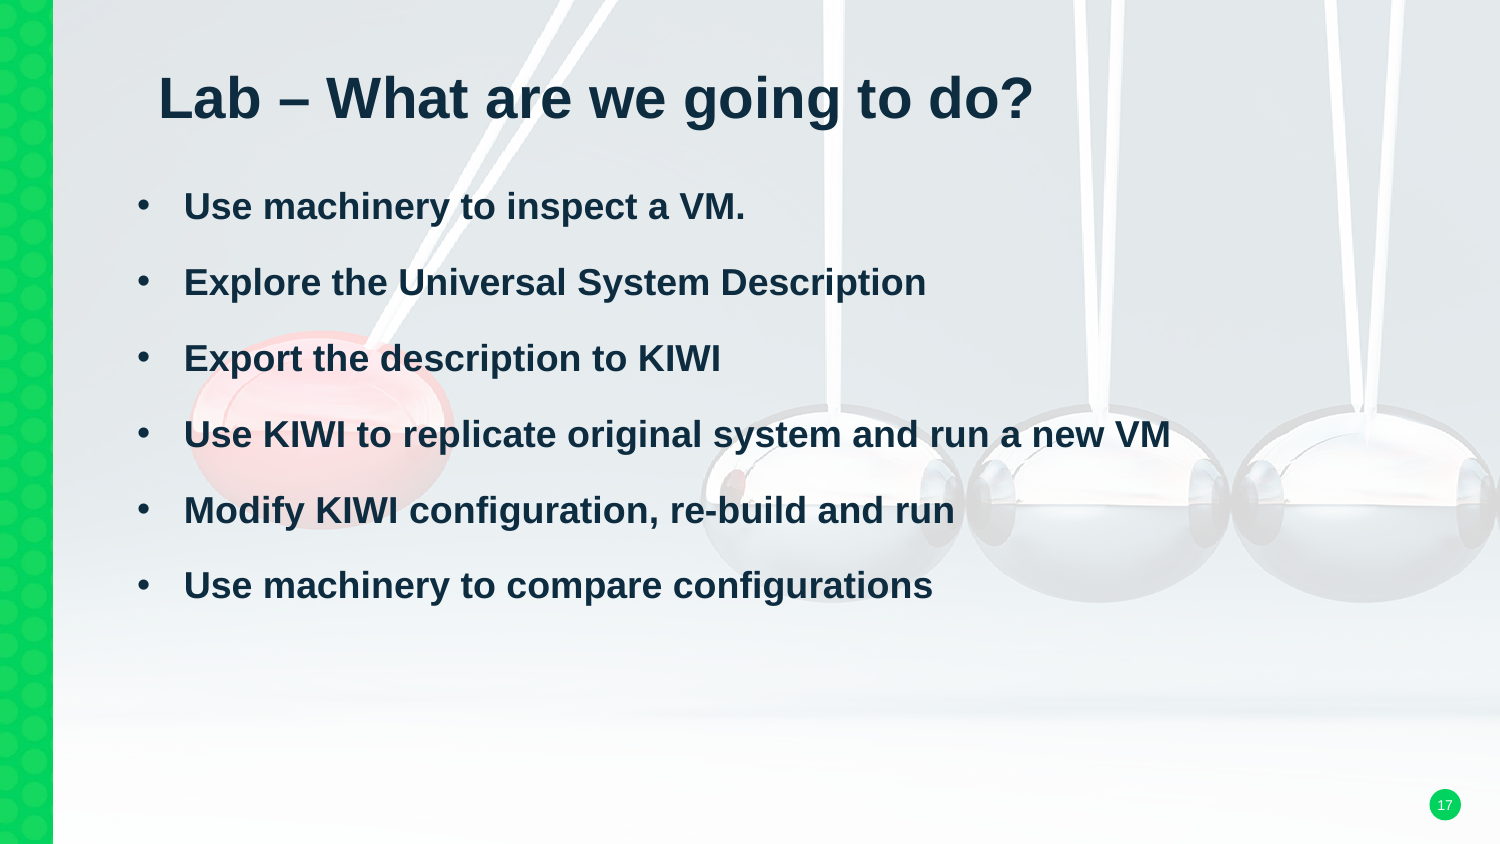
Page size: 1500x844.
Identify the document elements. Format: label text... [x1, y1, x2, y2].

picture [0, 0, 53, 844]
title Lab – What are we going to do? [143, 56, 1451, 153]
list Use machinery to inspect a VM. Explore the Universal System Description Export the description to KIWI Use KIWI to replicate original system and run a new VM Modify KIWI configuration, re-build and run Use machinery to compare configurations [122, 152, 1369, 803]
